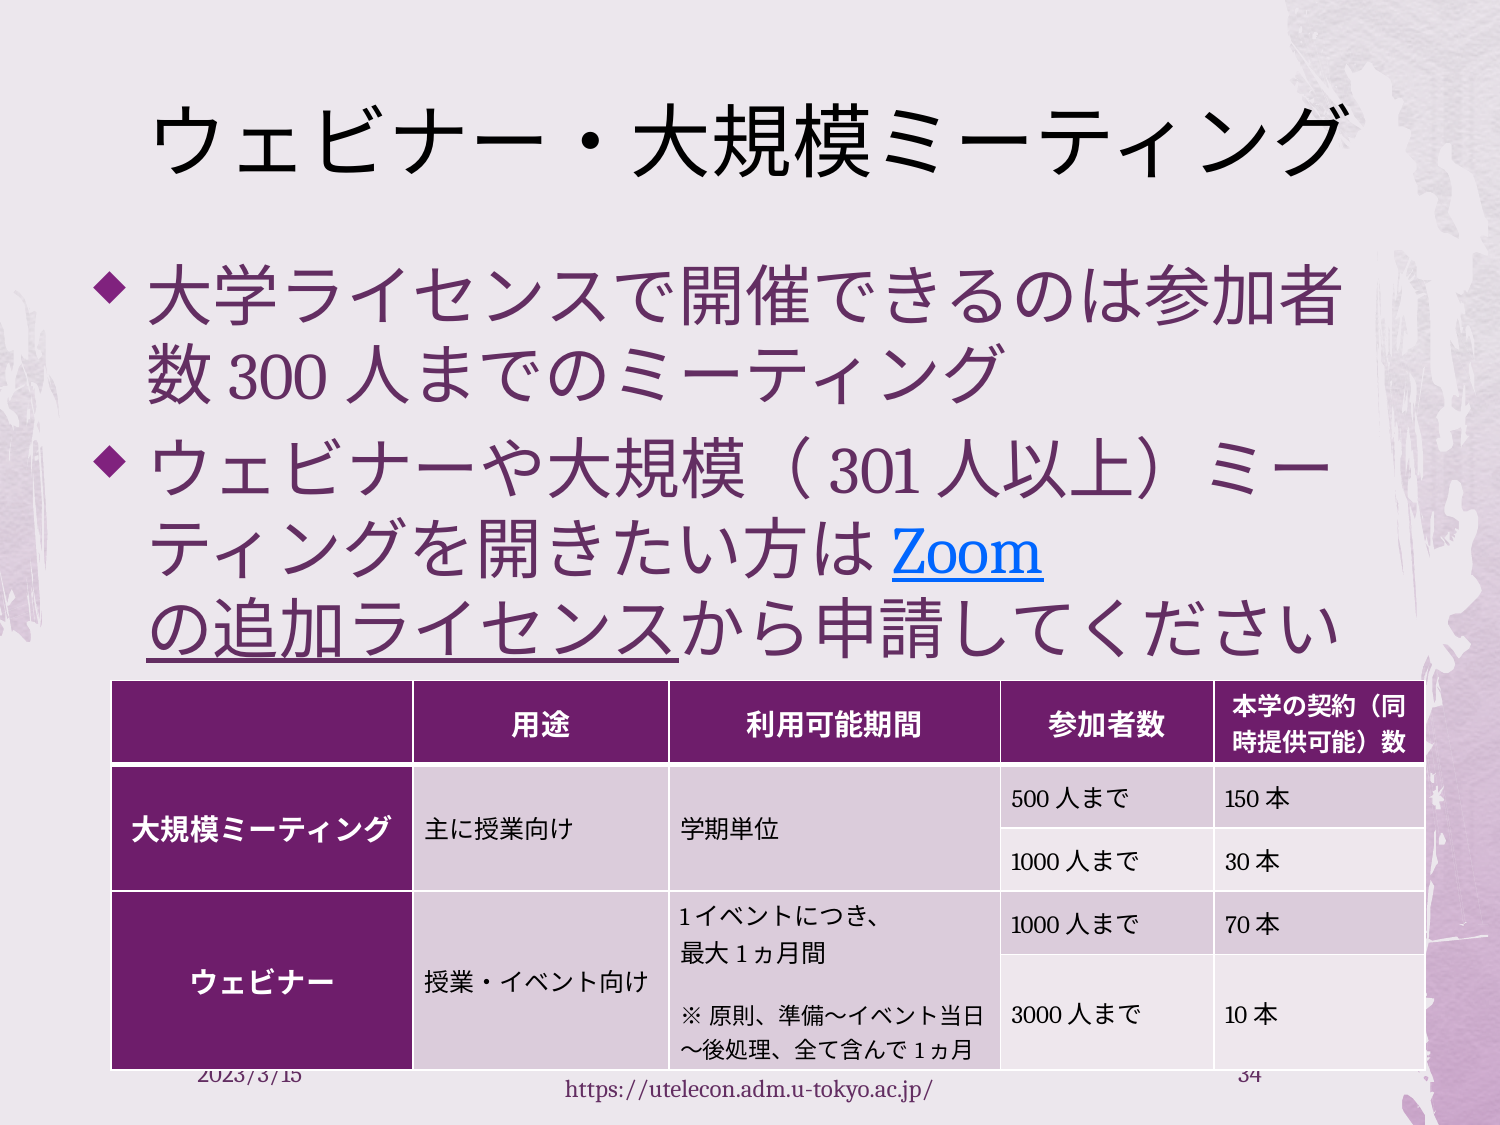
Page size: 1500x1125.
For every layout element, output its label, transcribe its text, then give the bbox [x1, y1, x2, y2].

title ウェビナー・大規模ミーティング [75, 45, 1425, 233]
table_cell 1000人まで [1001, 829, 1213, 890]
table_header 参加者数 [1001, 681, 1213, 762]
table_cell 70本 [1215, 892, 1424, 954]
table_cell 学期単位 [670, 767, 1000, 890]
table_cell 大規模ミーティング [112, 767, 412, 890]
table_header 用途 [414, 681, 668, 762]
table_cell 授業・イベント向け [414, 892, 668, 1069]
table_header 利用可能期間 [670, 681, 1000, 762]
slide_number 34 [1074, 1071, 1425, 1103]
table_header [112, 681, 412, 762]
table_cell 1000人まで [1001, 892, 1213, 954]
table_header 本学の契約（同時提供可能）数 [1215, 681, 1424, 762]
list 大学ライセンスで開催できるのは参加者数300人までのミーティング ウェビナーや大規模（301人以上）ミーティングを開きたい方はZoomの追加ライセンスから申請してください [75, 246, 1425, 989]
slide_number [75, 1042, 425, 1103]
table_cell 3000人まで [1001, 955, 1213, 1069]
table_cell ウェビナー [112, 892, 412, 1069]
table_cell 30本 [1215, 829, 1424, 890]
table_cell 500人まで [1001, 767, 1213, 827]
table_cell 10本 [1215, 955, 1424, 1069]
table_cell 150本 [1215, 767, 1424, 827]
table_cell 1イベントにつき、 最大1ヵ月間 ※原則、準備～イベント当日～後処理、全て含んで1ヵ月 [670, 892, 1000, 1069]
table_cell 主に授業向け [414, 767, 668, 890]
footer 2023Sセメスタ説明会 https://utelecon.adm.u-tokyo.ac.jp/ [512, 1071, 988, 1103]
